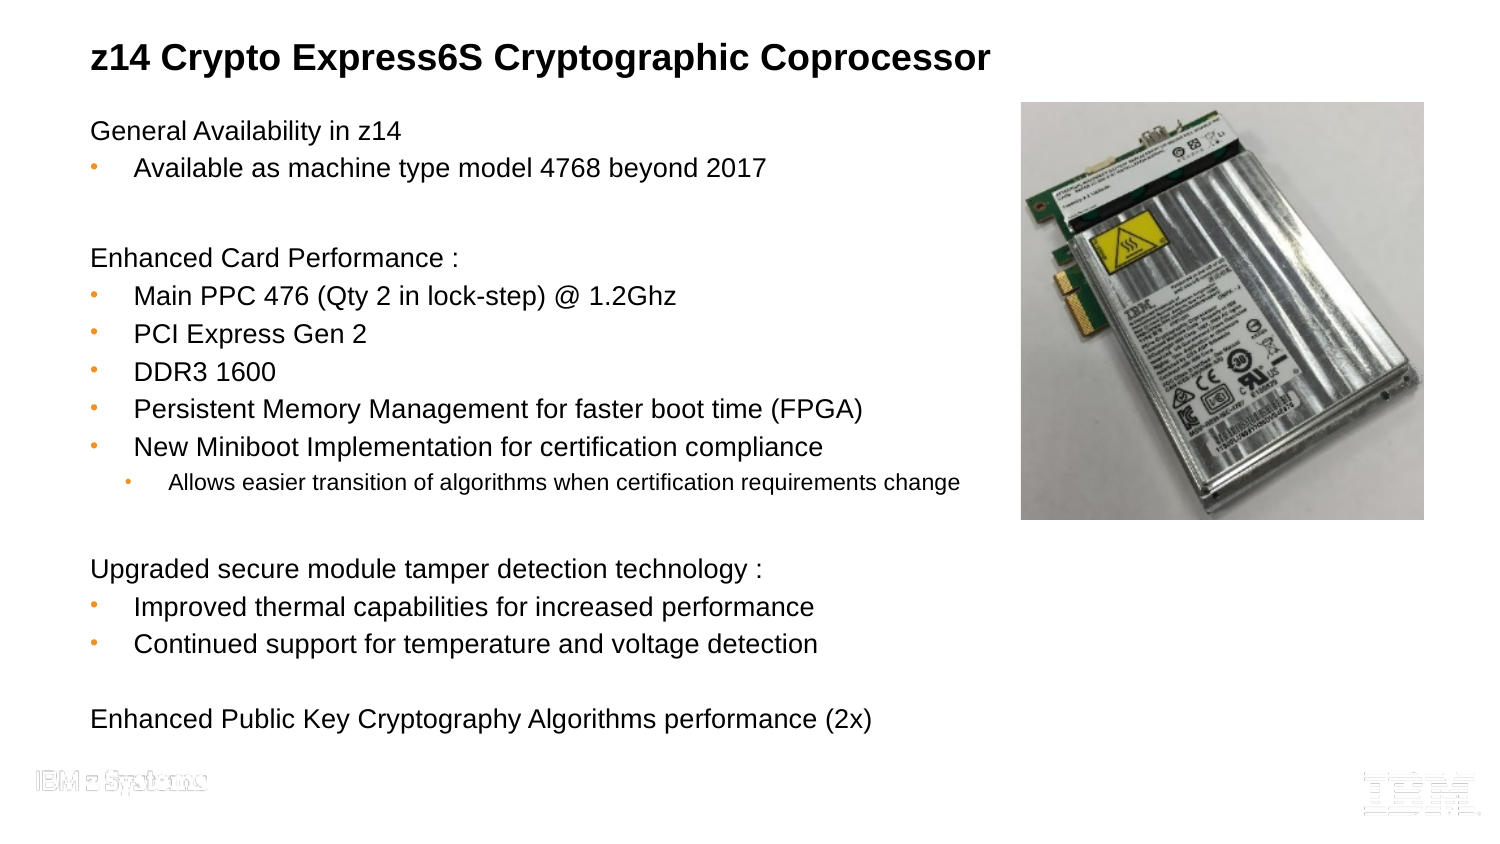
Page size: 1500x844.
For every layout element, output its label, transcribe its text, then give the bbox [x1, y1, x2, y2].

picture [1020, 102, 1424, 520]
picture [1362, 770, 1483, 817]
list General Availability in z14 Available as machine type model 4768 beyond 2017 Enhanced Card Performance : Main PPC 476 (Qty 2 in lock-step) @ 1.2Ghz PCI Express Gen 2 DDR3 1600 Persistent Memory Management for faster boot time (FPGA) New Miniboot Implementation for certification compliance Allows easier transition of algorithms when certification requirements change Upgraded secure module tamper detection technology : Improved thermal capabilities for increased performance Continued support for temperature and voltage detection Enhanced Public Key Cryptography Algorithms performance (2x) [75, 111, 1009, 743]
picture [35, 768, 208, 796]
title z14 Crypto Express6S Cryptographic Coprocessor [75, 30, 1414, 85]
